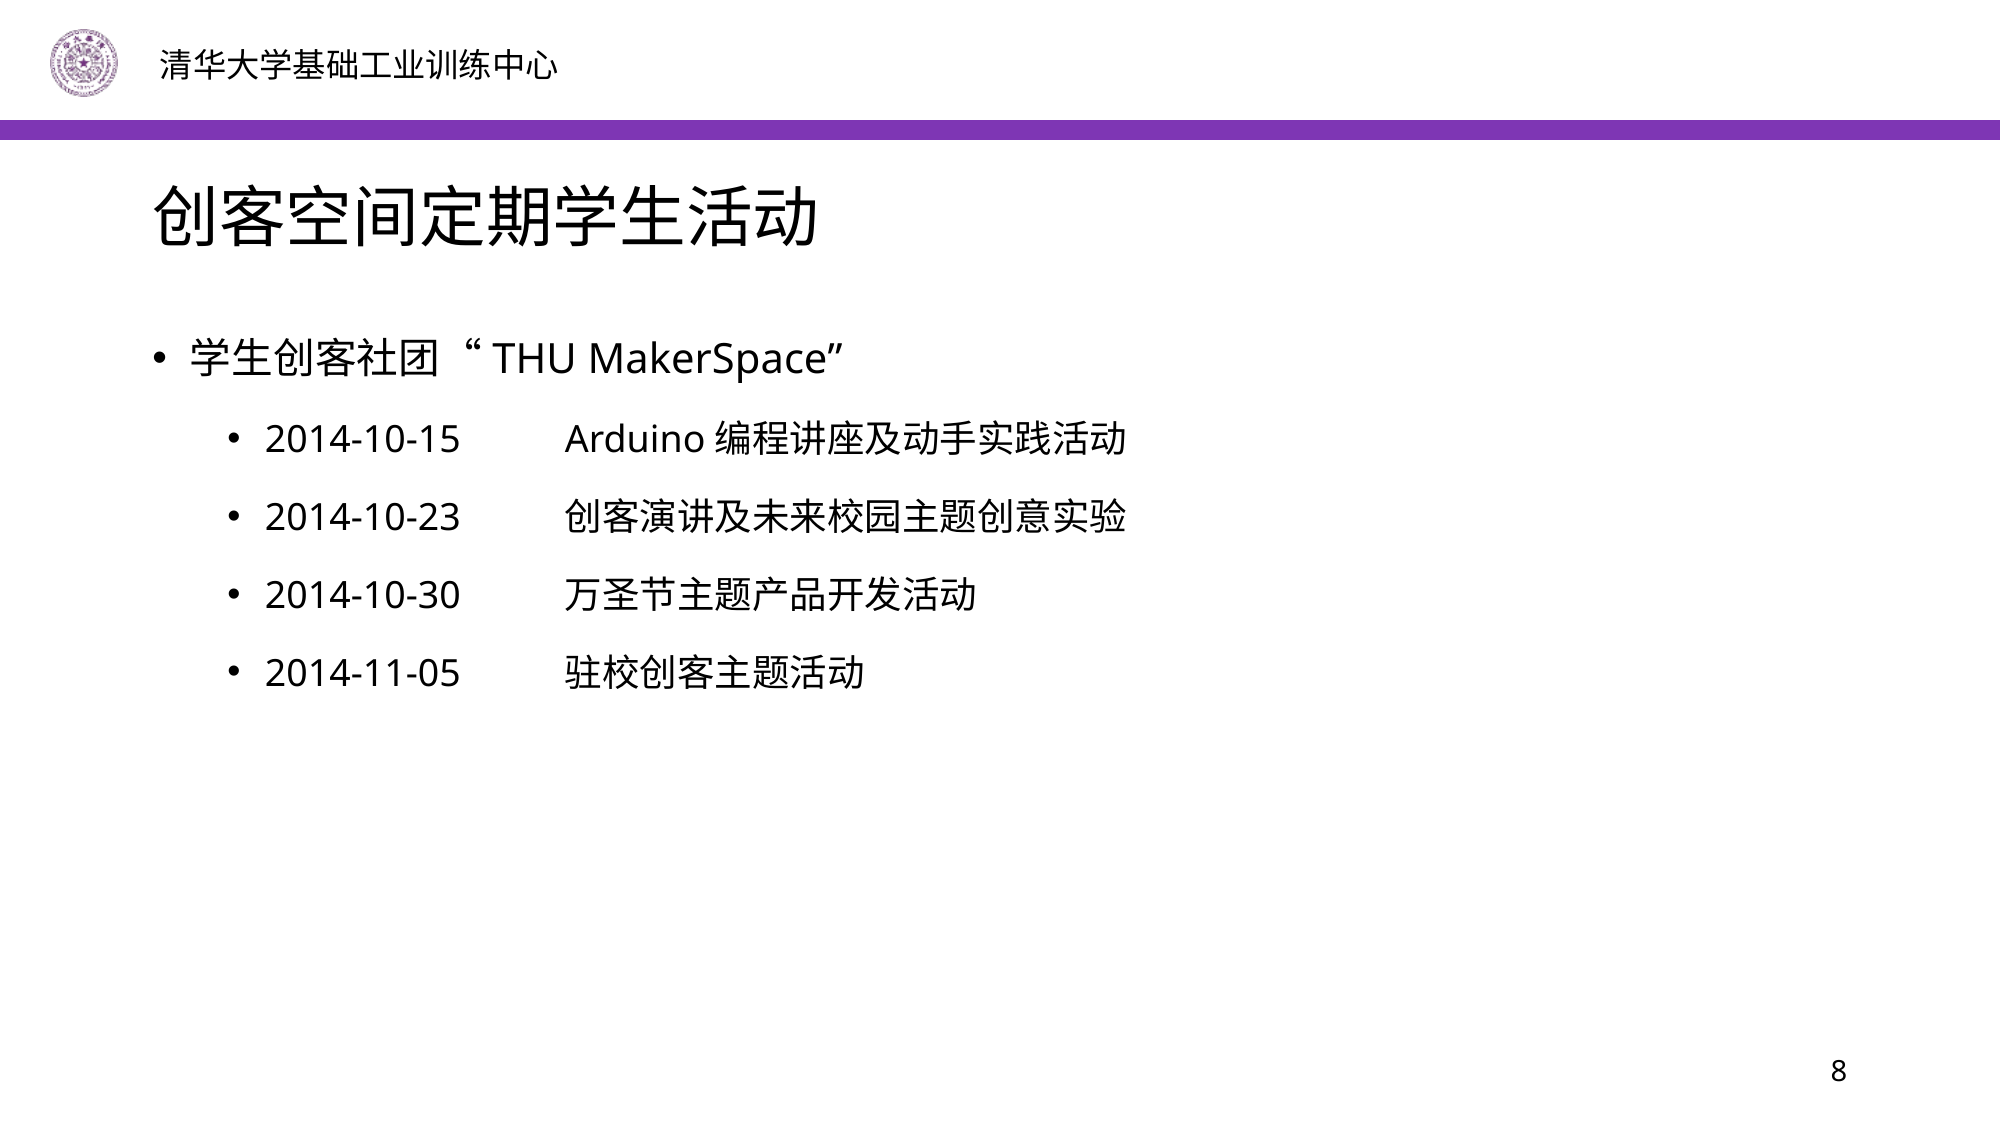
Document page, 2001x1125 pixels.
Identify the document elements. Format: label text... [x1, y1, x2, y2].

title 创客空间定期学生活动 [137, 139, 1863, 299]
slide_number 8 [1412, 1042, 1863, 1103]
list 学生创客社团“THU MakerSpace” 2014-10-15 Arduino编程讲座及动手实践活动 2014-10-23 创客演讲及未来校园主题创意实验 2014-10-30 万圣节主题产品开发活动 2014-11-05 驻校创客主题活动 [137, 299, 1863, 1014]
picture [50, 29, 118, 97]
